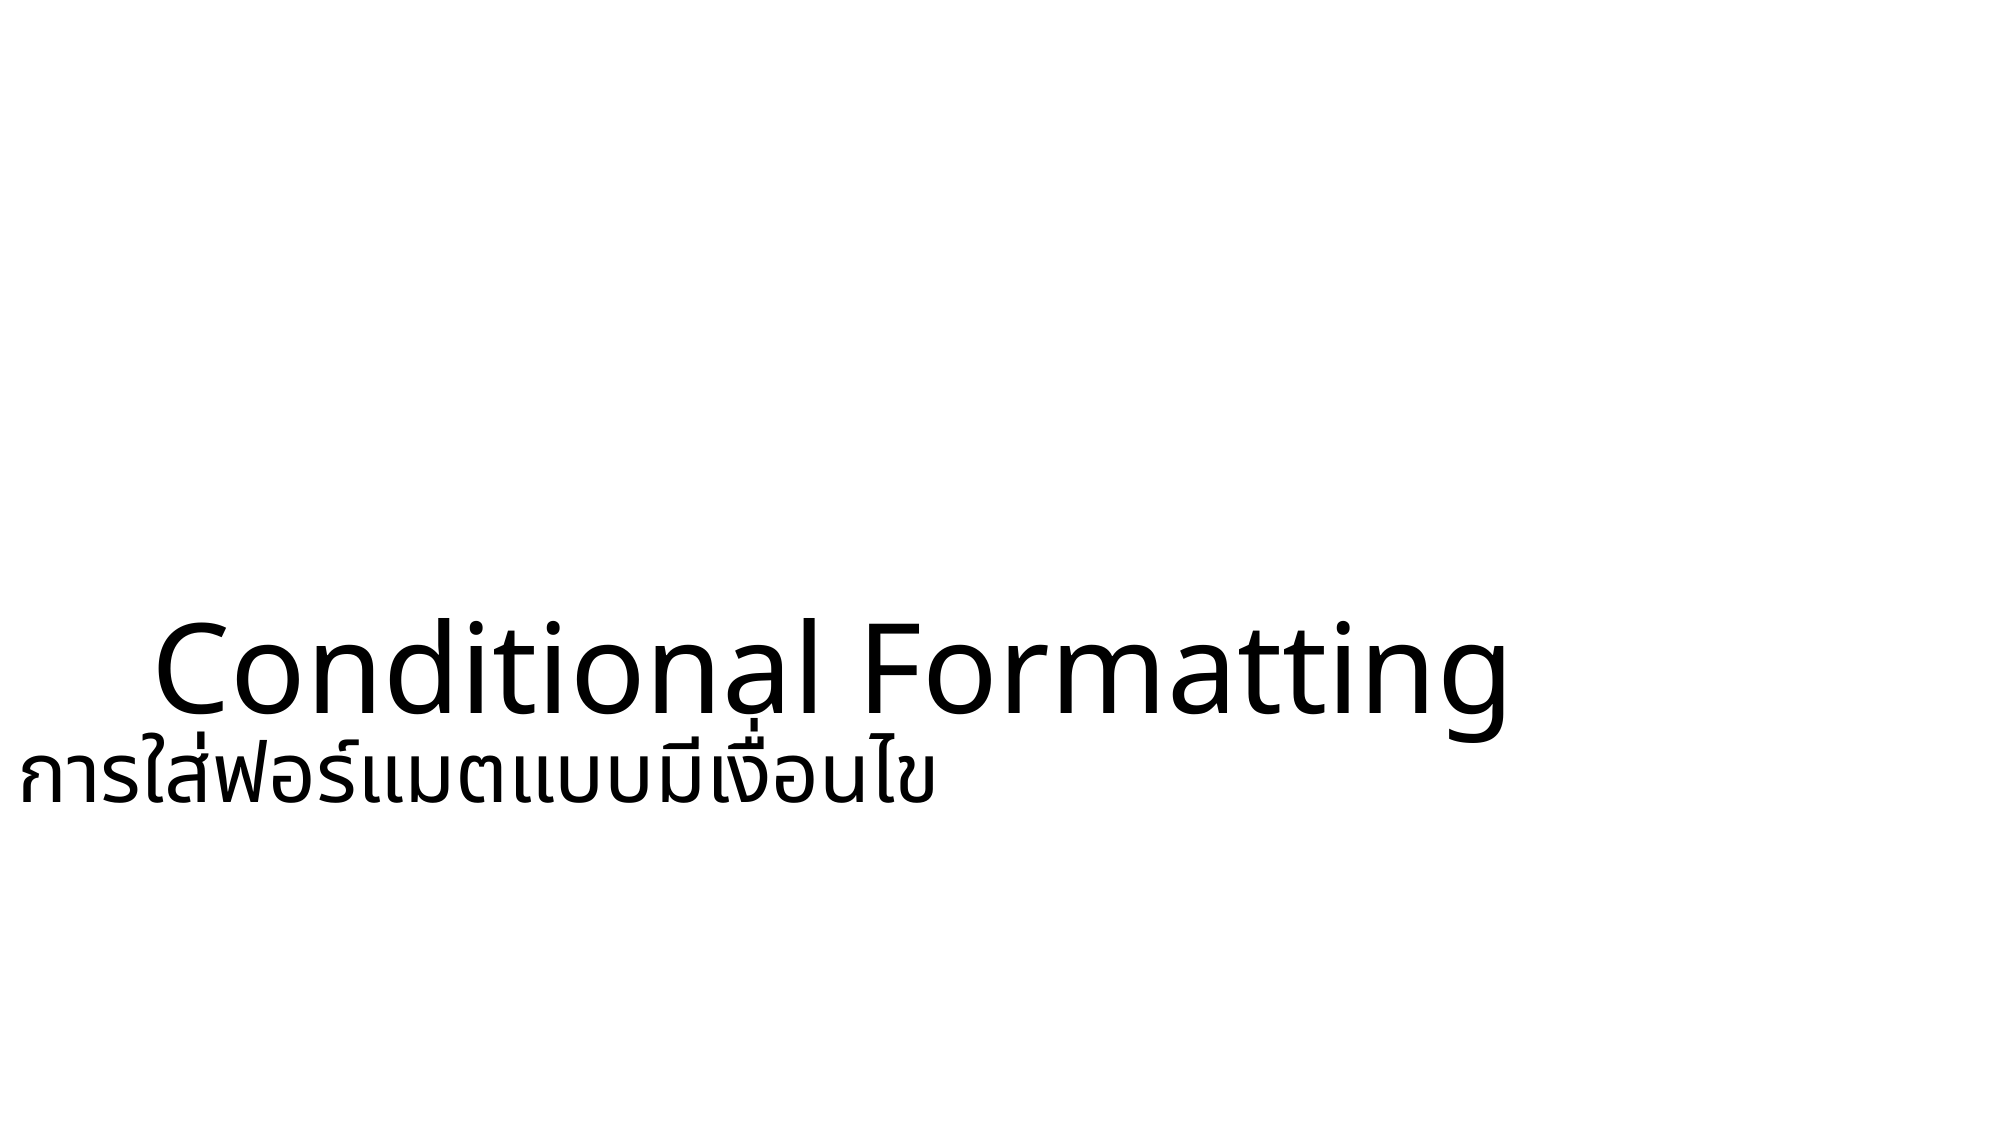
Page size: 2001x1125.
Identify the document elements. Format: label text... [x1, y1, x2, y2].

title Conditional Formatting [136, 280, 1862, 749]
text_box การใส่ฟอร์แมตแบบมีเงื่อนไข [2, 712, 956, 827]
